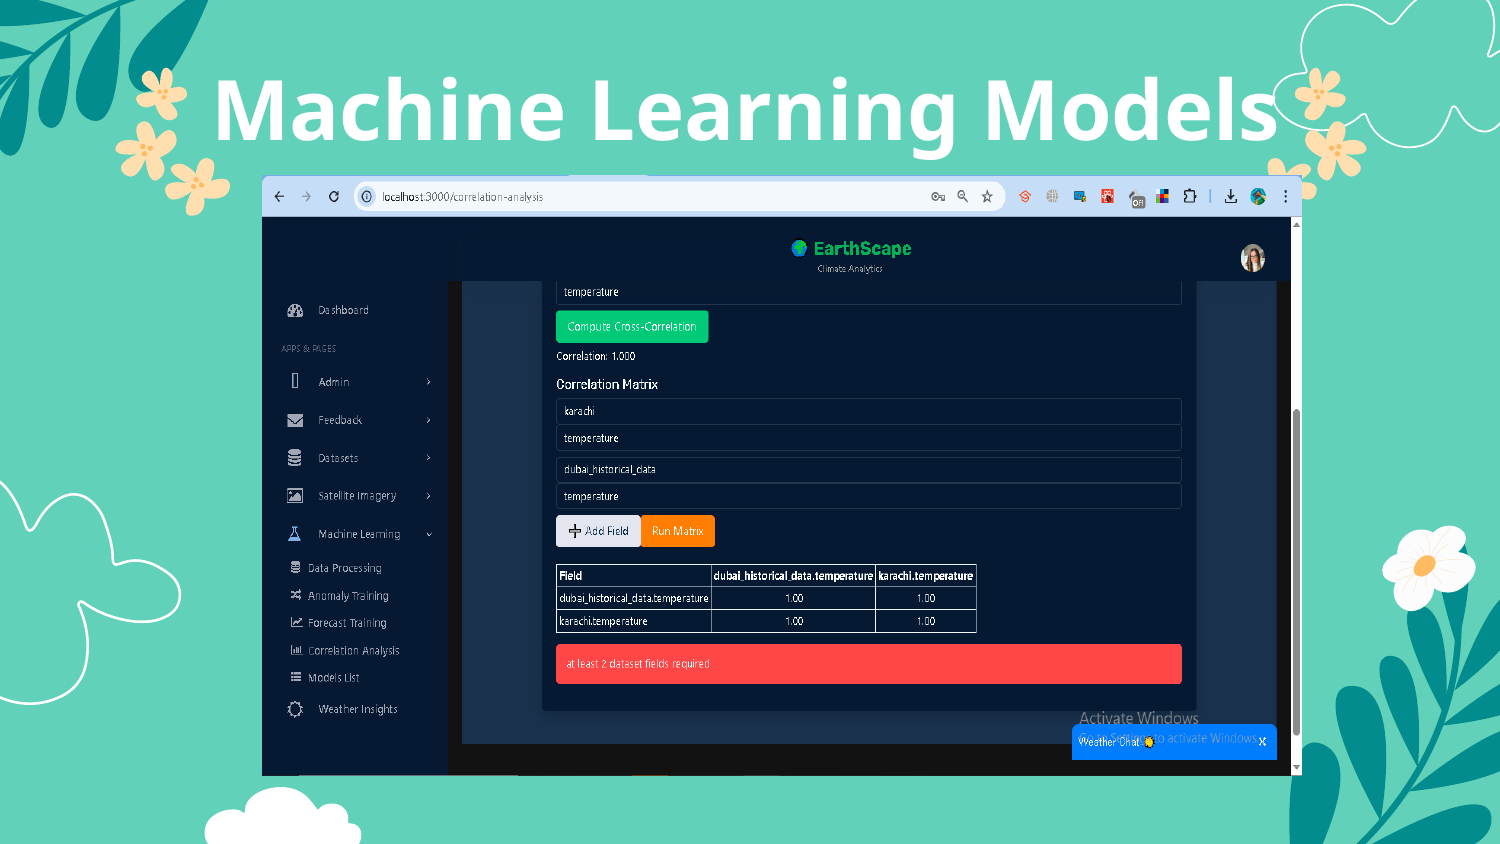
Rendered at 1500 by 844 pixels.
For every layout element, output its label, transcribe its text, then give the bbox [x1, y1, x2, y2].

picture [262, 175, 1302, 777]
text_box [111, 67, 232, 216]
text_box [1250, 67, 1371, 216]
title Machine Learning Models [187, 38, 1305, 177]
